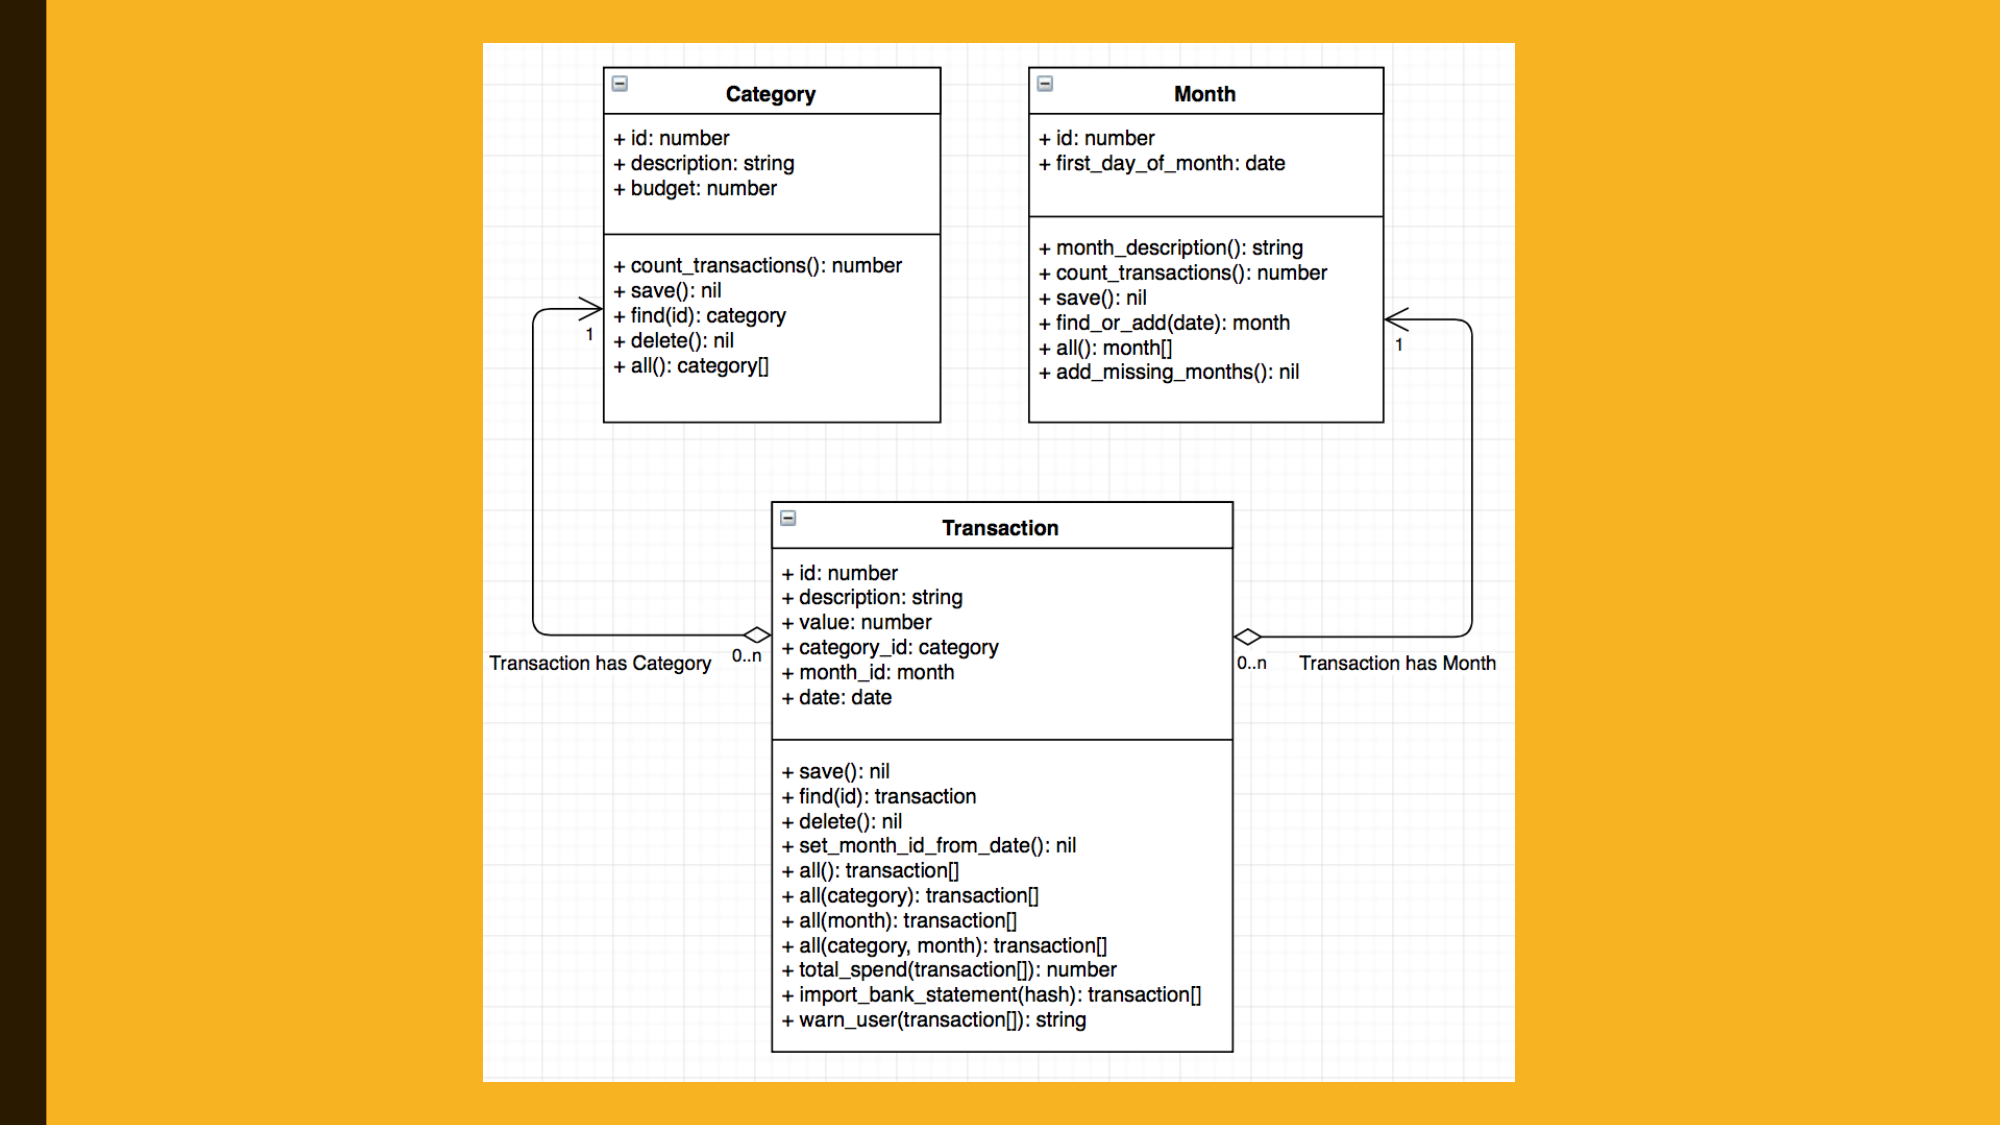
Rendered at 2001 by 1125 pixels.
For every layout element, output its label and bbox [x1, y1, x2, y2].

picture [483, 43, 1515, 1082]
